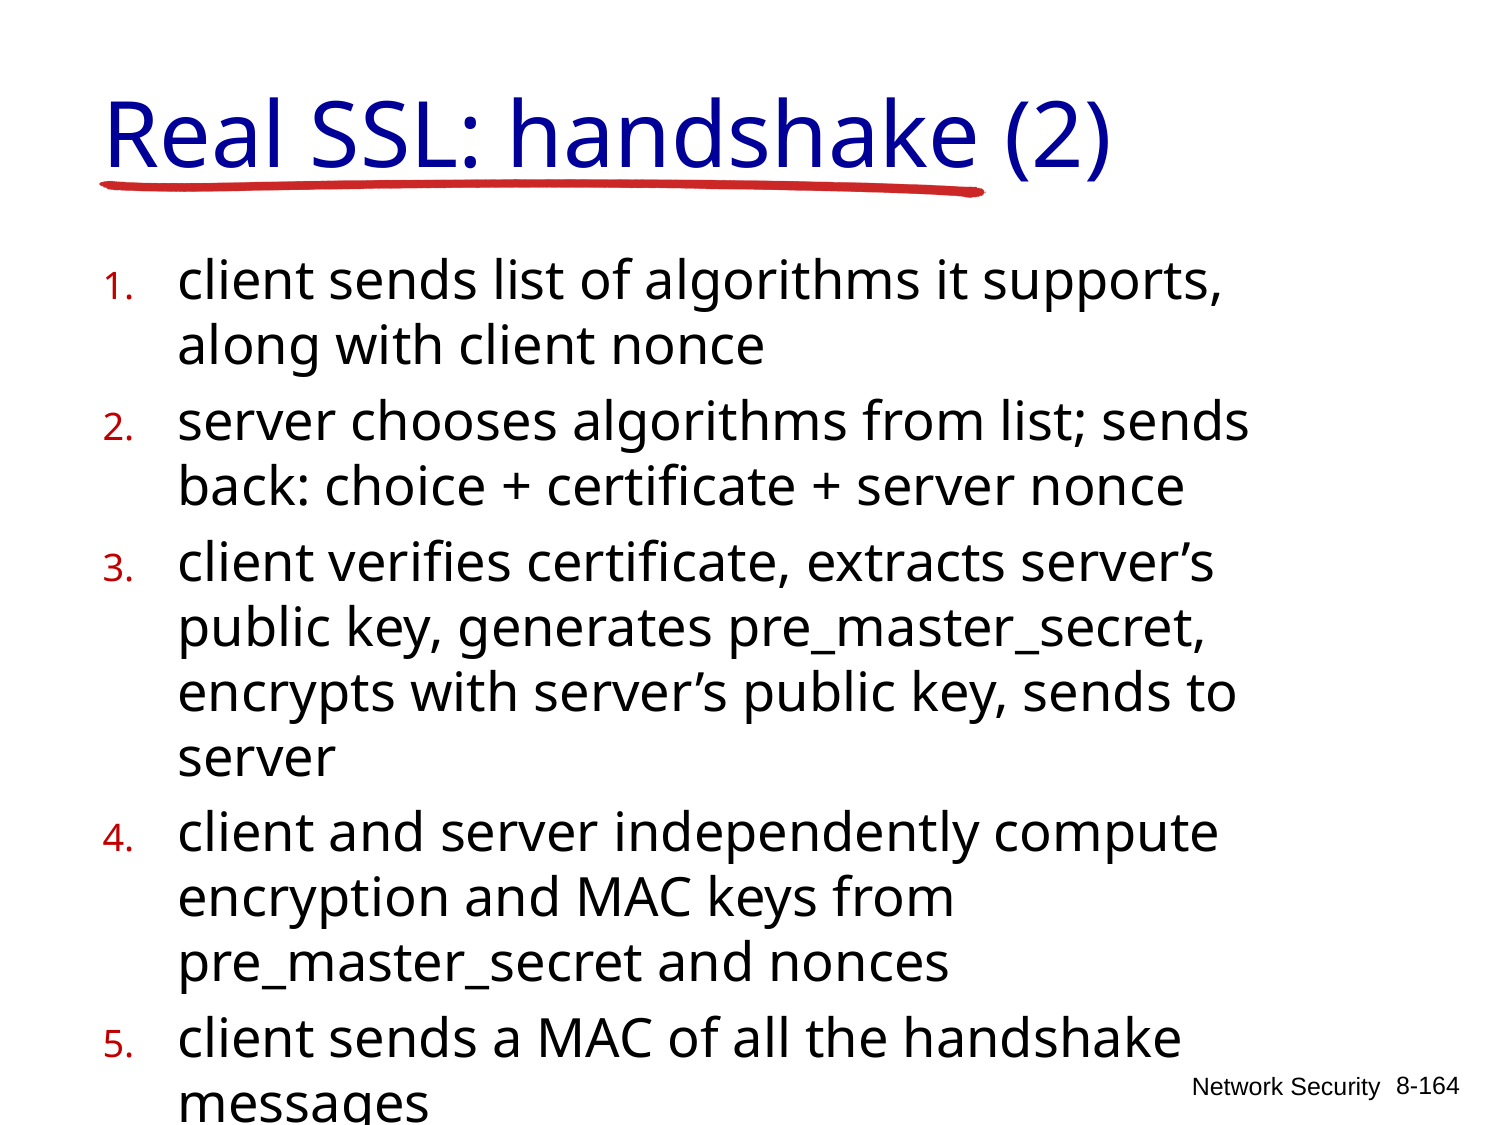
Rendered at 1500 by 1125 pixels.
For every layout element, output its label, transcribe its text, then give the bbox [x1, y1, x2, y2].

footer Network Security [762, 1062, 1397, 1114]
picture [94, 174, 996, 204]
list client sends list of algorithms it supports, along with client nonce server chooses algorithms from list; sends back: choice + certificate + server nonce client verifies certificate, extracts server’s public key, generates pre_master_secret, encrypts with server’s public key, sends to server client and server independently compute encryption and MAC keys from pre_master_secret and nonces client sends a MAC of all the handshake messages server sends a MAC of all the handshake messages [87, 237, 1363, 1001]
title Real SSL: handshake (2) [87, 37, 1363, 225]
